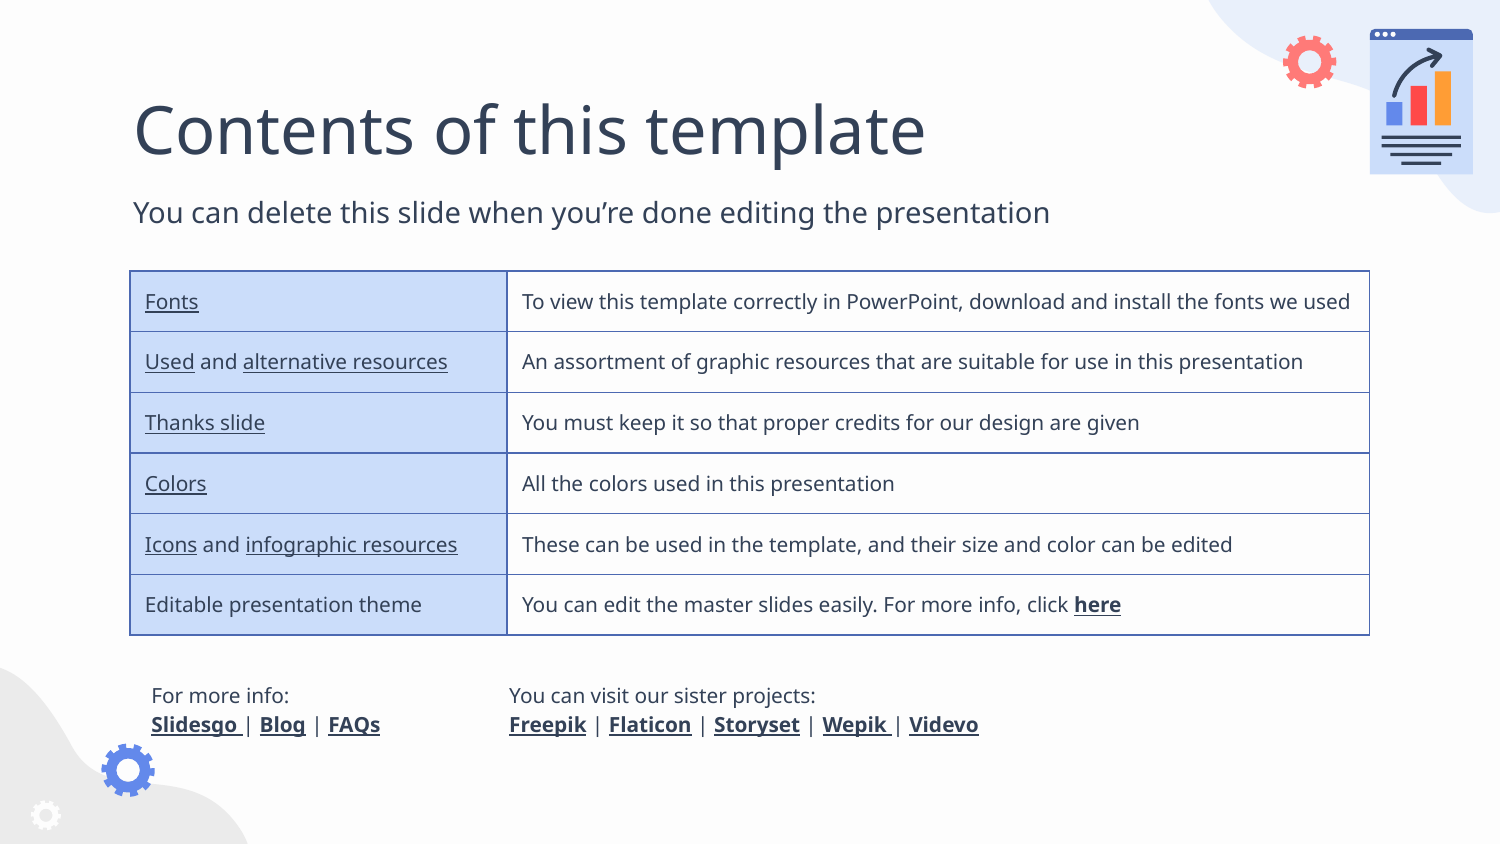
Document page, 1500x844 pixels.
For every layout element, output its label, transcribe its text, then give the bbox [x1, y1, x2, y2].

text_box For more info: Slidesgo | Blog | FAQs [136, 663, 489, 740]
table_cell These can be used in the template, and their size and color can be edited [508, 514, 1369, 574]
table_cell Thanks slide [131, 393, 506, 452]
table_cell You can edit the master slides easily. For more info, click here [508, 575, 1369, 634]
table_cell Colors [131, 454, 506, 513]
table_cell All the colors used in this presentation [508, 454, 1369, 513]
table_cell Used and alternative resources [131, 332, 506, 392]
title Contents of this template [118, 72, 1382, 167]
text_box You can visit our sister projects: Freepik | Flaticon | Storyset | Wepik | Videvo [494, 663, 1402, 740]
table_header Fonts [131, 272, 506, 331]
list You can delete this slide when you’re done editing the presentation [118, 174, 1382, 240]
table_header To view this template correctly in PowerPoint, download and install the fonts we used [508, 272, 1369, 331]
table_cell Editable presentation theme [131, 575, 506, 634]
table_cell You must keep it so that proper credits for our design are given [508, 393, 1369, 452]
table_cell Icons and infographic resources [131, 514, 506, 574]
table_cell An assortment of graphic resources that are suitable for use in this presentation [508, 332, 1369, 392]
